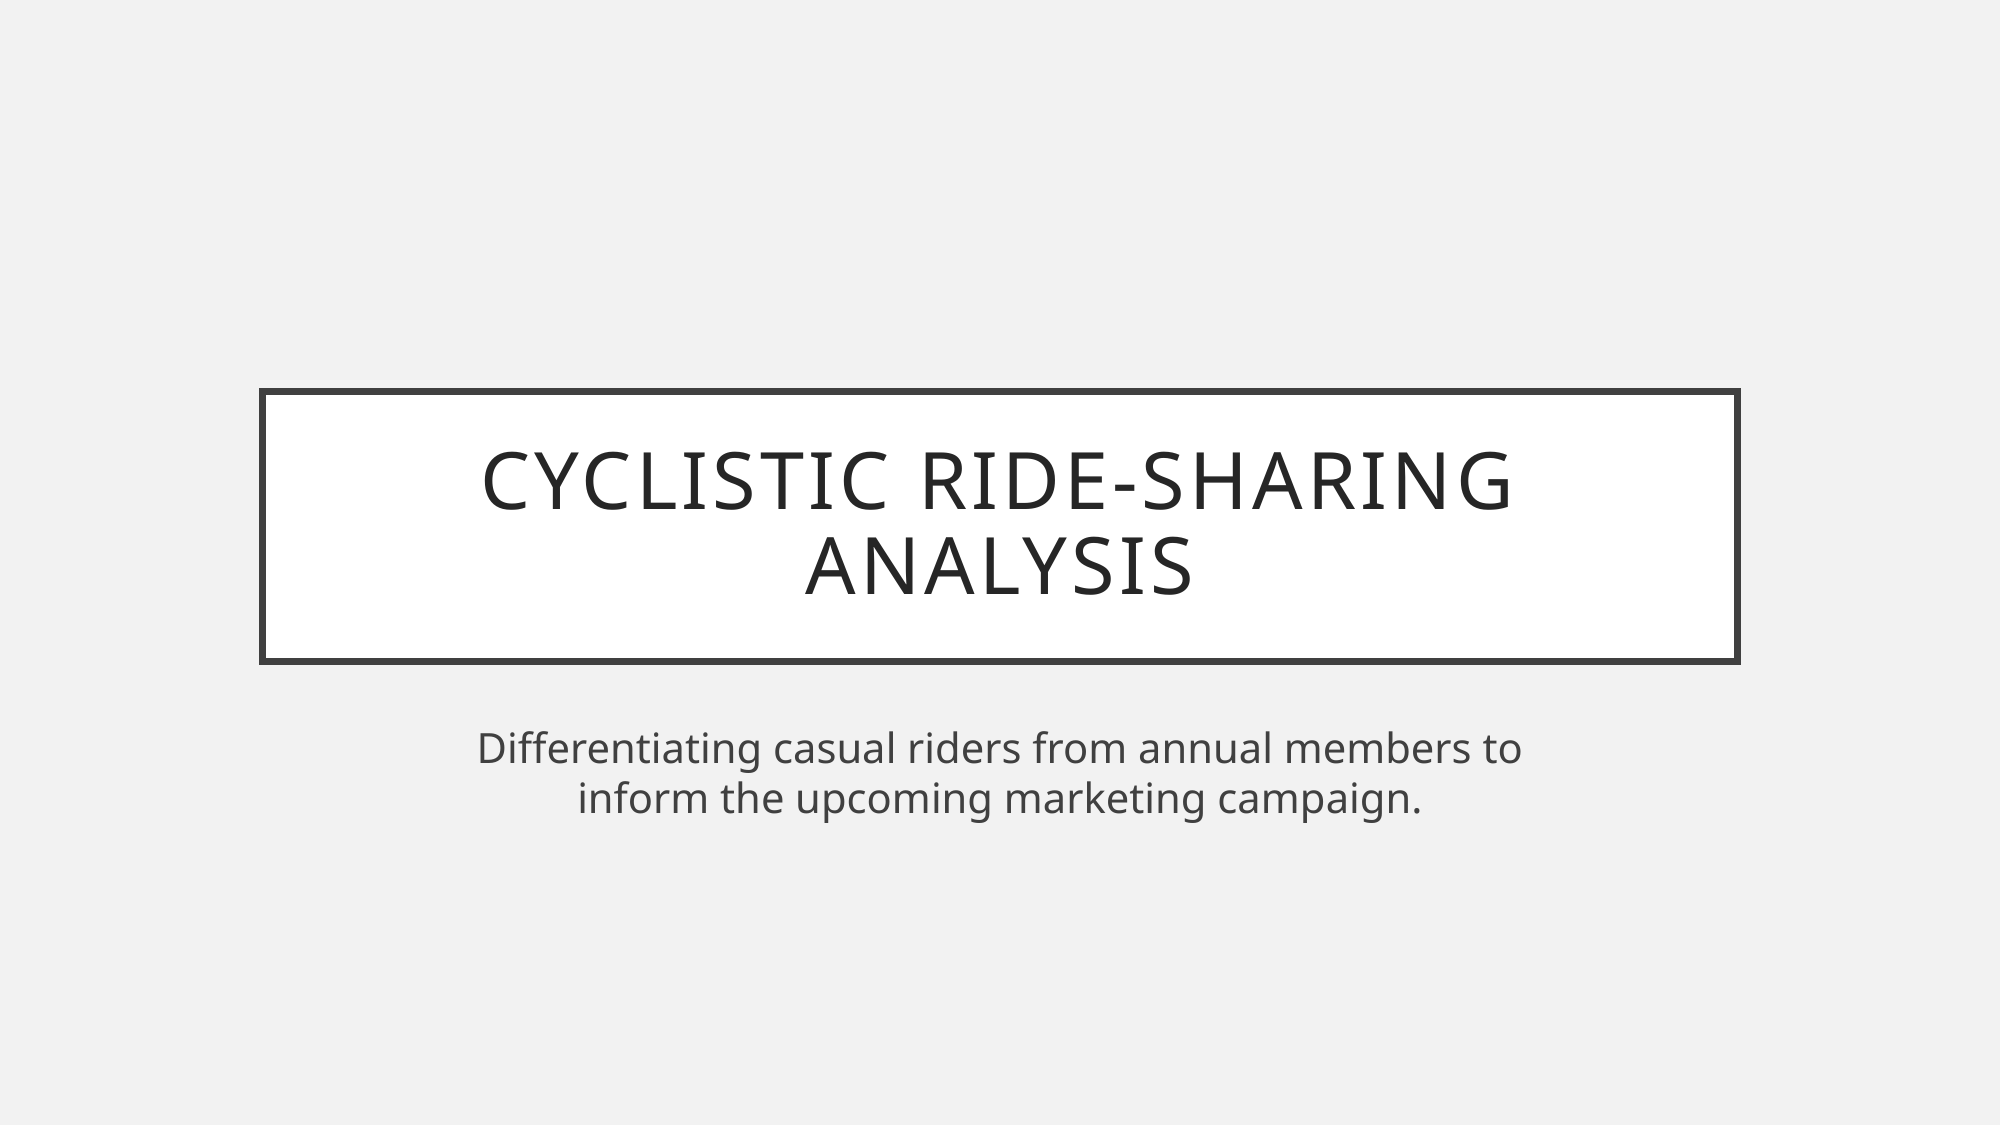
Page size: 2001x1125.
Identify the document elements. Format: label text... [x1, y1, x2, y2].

title Cyclistic ride-sharing analysis [259, 388, 1741, 665]
subtitle Differentiating casual riders from annual members to inform the upcoming marketing campaign. [442, 713, 1558, 918]
